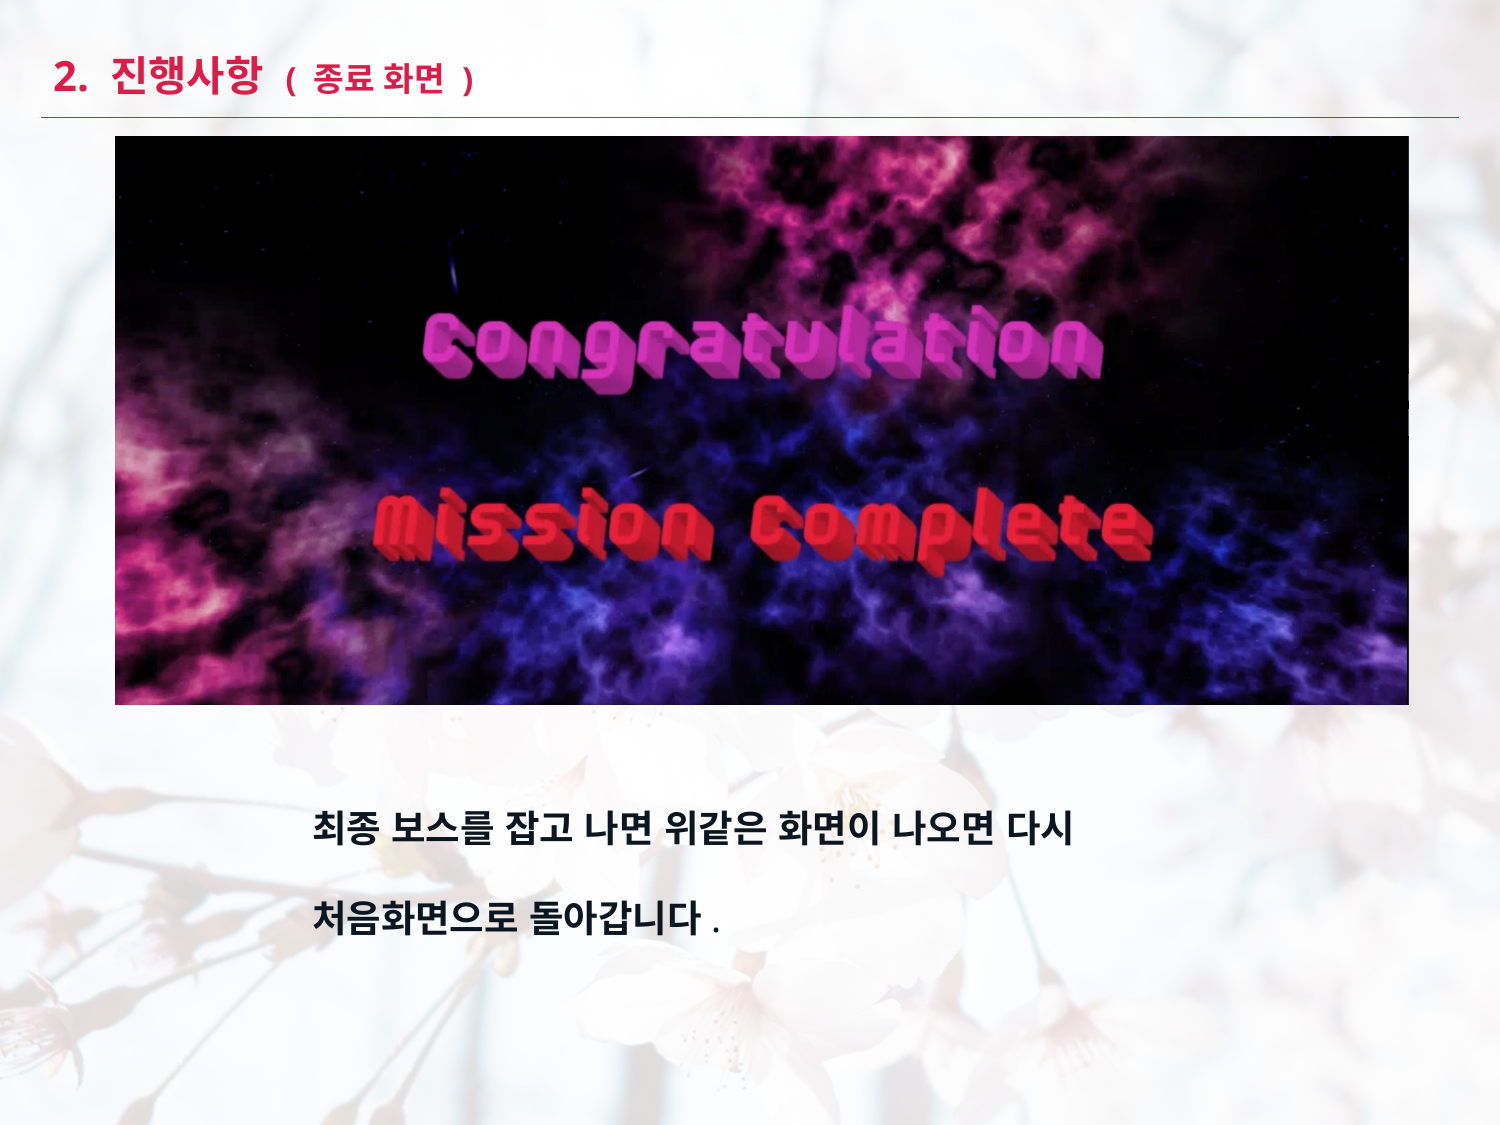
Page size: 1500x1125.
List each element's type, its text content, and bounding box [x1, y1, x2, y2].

text_box 최종 보스를 잡고 나면 위같은 화면이 나오면 다시 처음화면으로 돌아갑니다. [297, 753, 1338, 948]
picture [115, 136, 1409, 705]
title 2. 진행사항 ( 종료 화면 ) [38, 41, 1440, 108]
